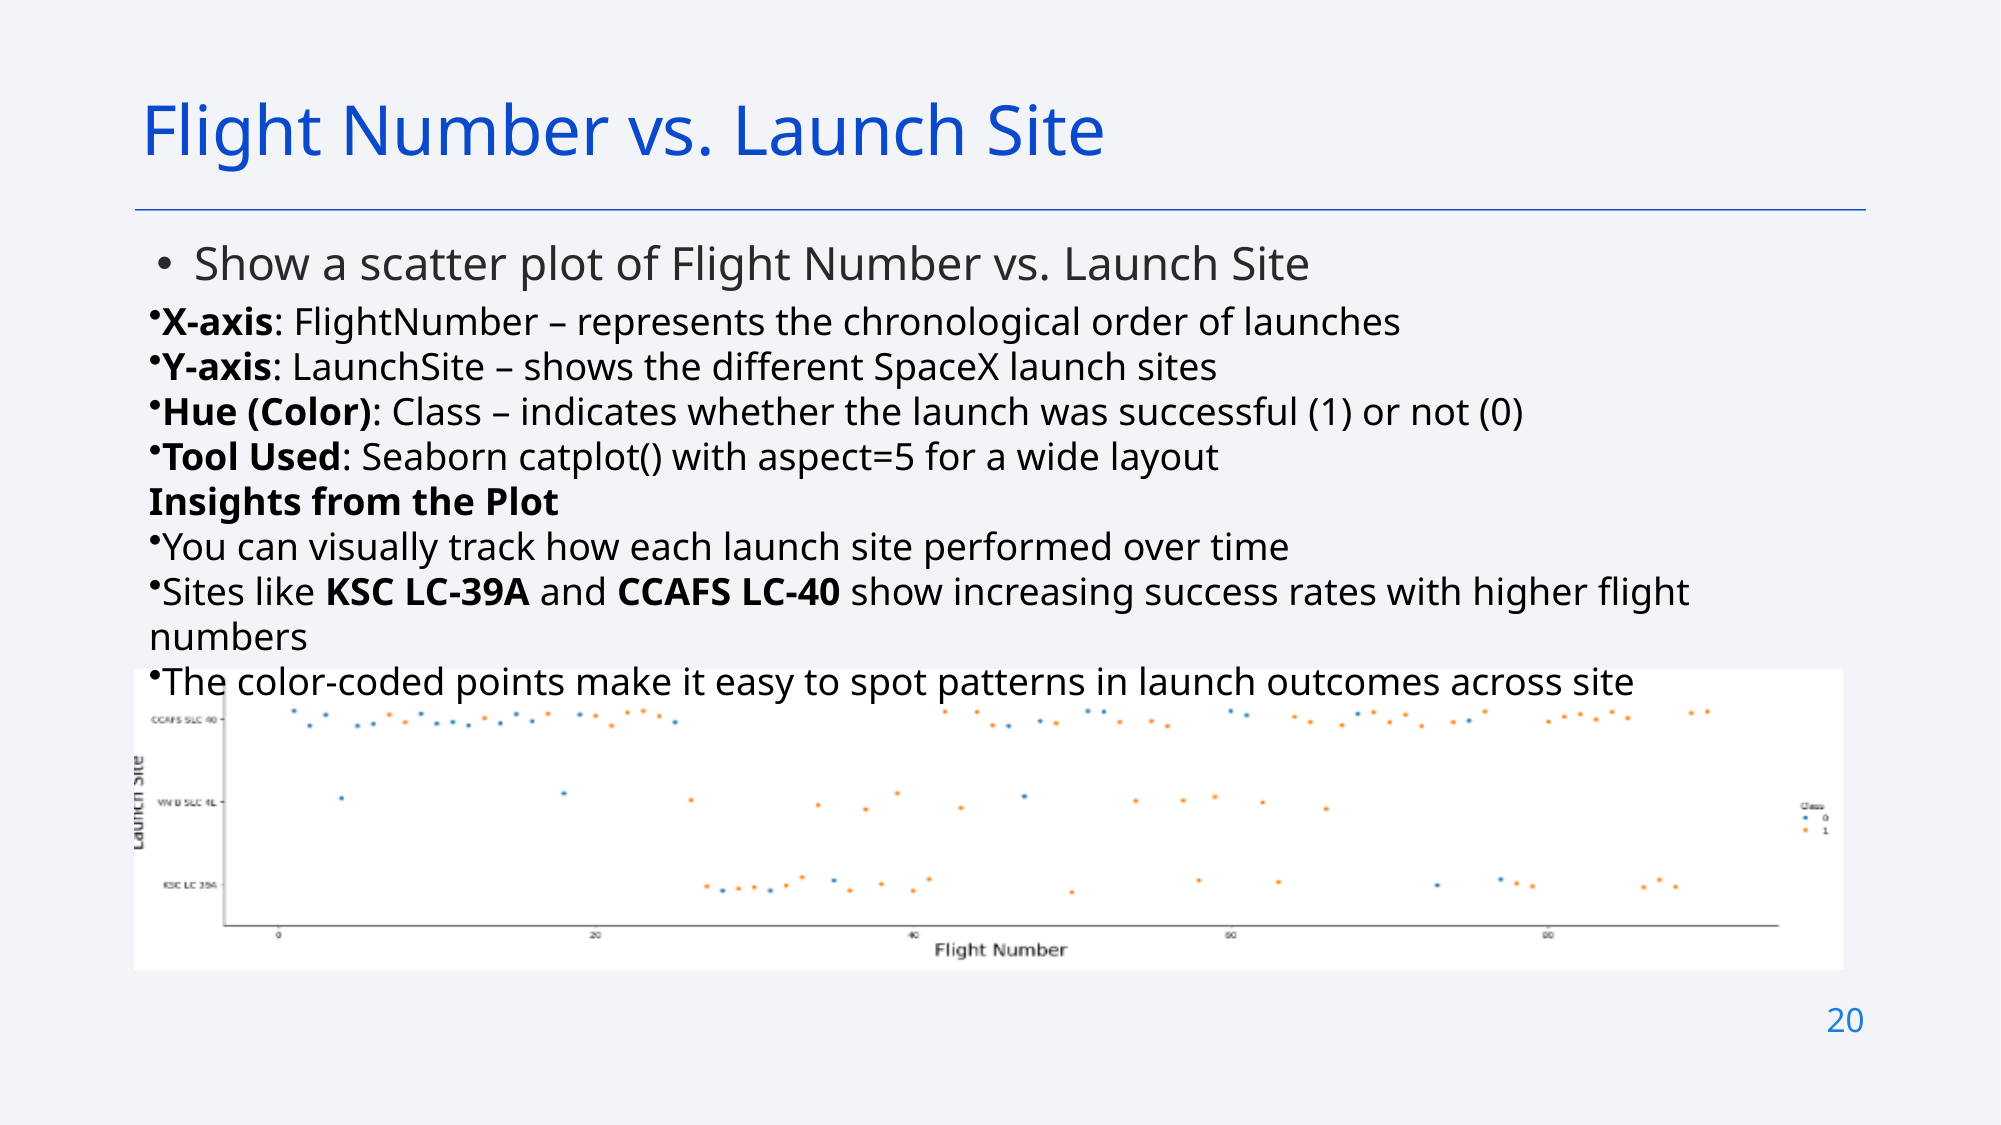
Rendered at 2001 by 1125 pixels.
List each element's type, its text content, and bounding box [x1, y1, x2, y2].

text_box X-axis: FlightNumber – represents the chronological order of launches Y-axis: LaunchSite – shows the different SpaceX launch sites Hue (Color): Class – indicates whether the launch was successful (1) or not (0) Tool Used: Seaborn catplot() with aspect=5 for a wide layout Insights from the Plot You can visually track how each launch site performed over time Sites like KSC LC-39A and CCAFS LC-40 show increasing success rates with higher flight numbers The color-coded points make it easy to spot patterns in launch outcomes across site [134, 290, 1866, 711]
slide_number 20 [1429, 988, 1880, 1055]
list Show a scatter plot of Flight Number vs. Launch Site [141, 227, 1852, 290]
text_box Flight Number vs. Launch Site [126, 88, 1852, 179]
picture [0, 0, 2001, 1125]
list Show a scatter plot of Flight Number vs. Launch Site [1844, 711, 1852, 963]
